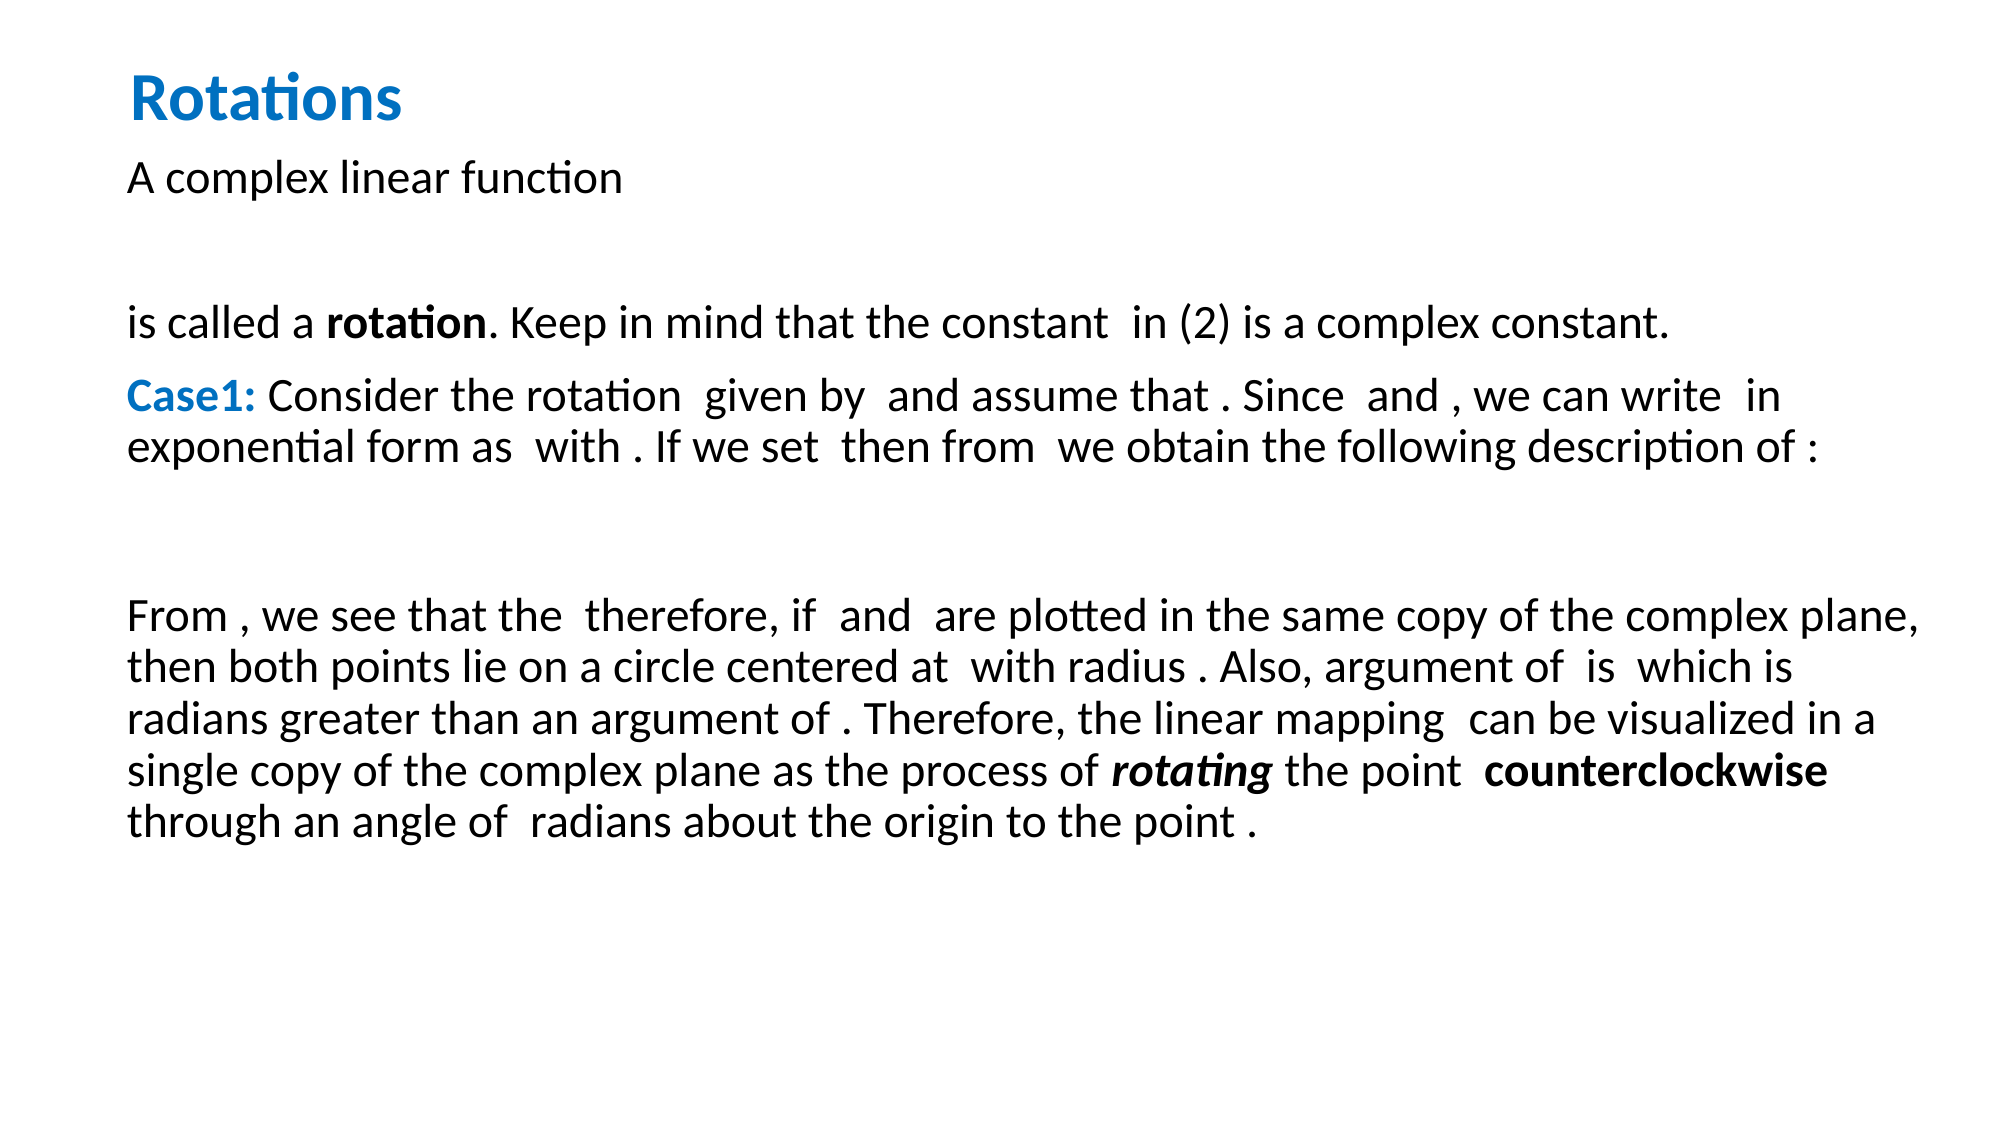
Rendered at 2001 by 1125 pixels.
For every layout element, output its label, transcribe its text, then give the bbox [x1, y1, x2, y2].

title Rotations [115, 52, 1841, 143]
